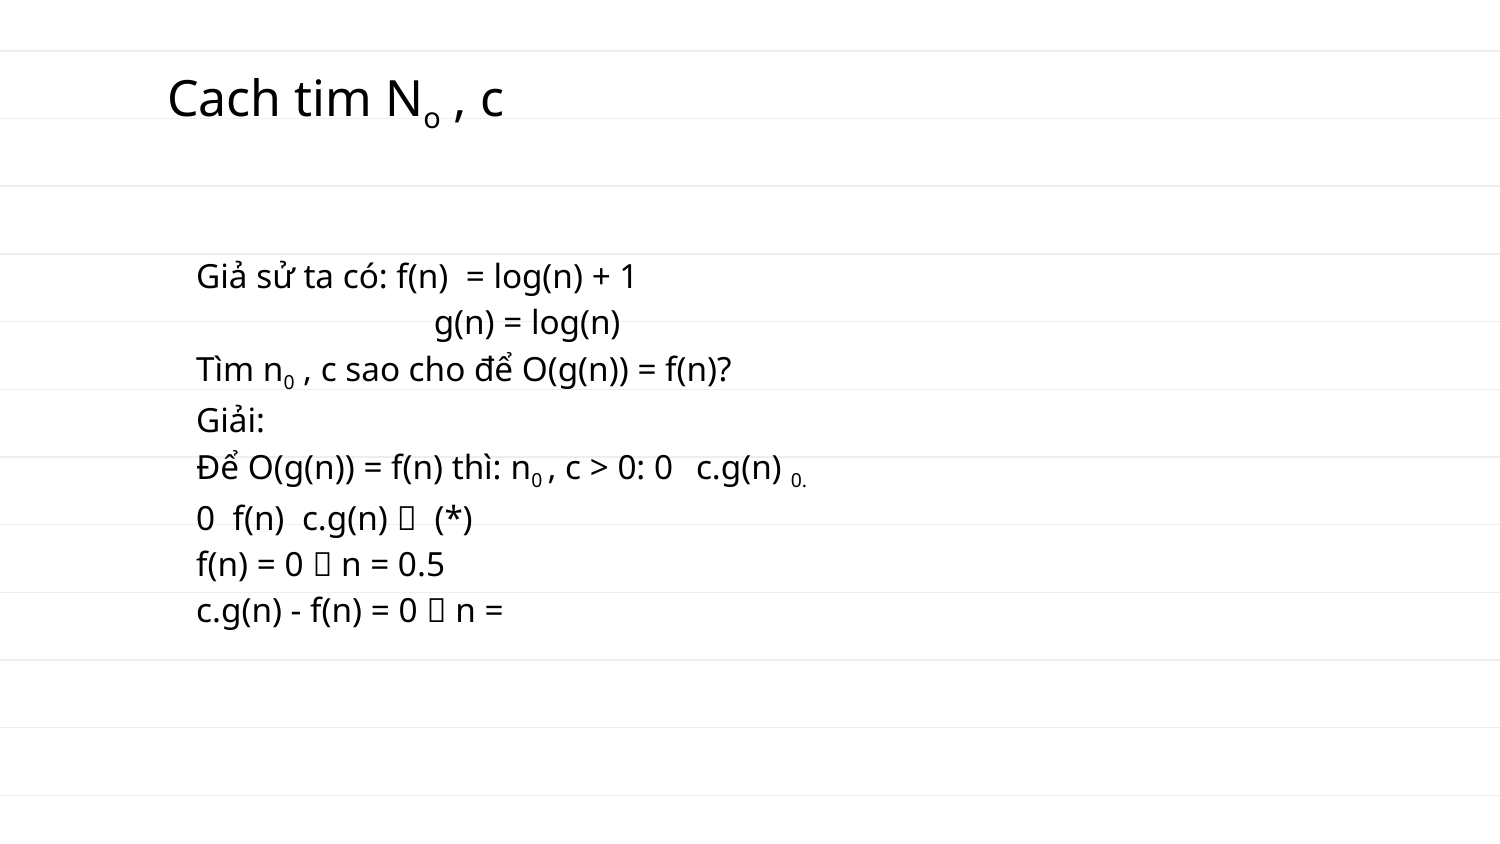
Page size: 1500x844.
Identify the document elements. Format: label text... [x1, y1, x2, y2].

title Cach tim No , c [152, 29, 1348, 150]
